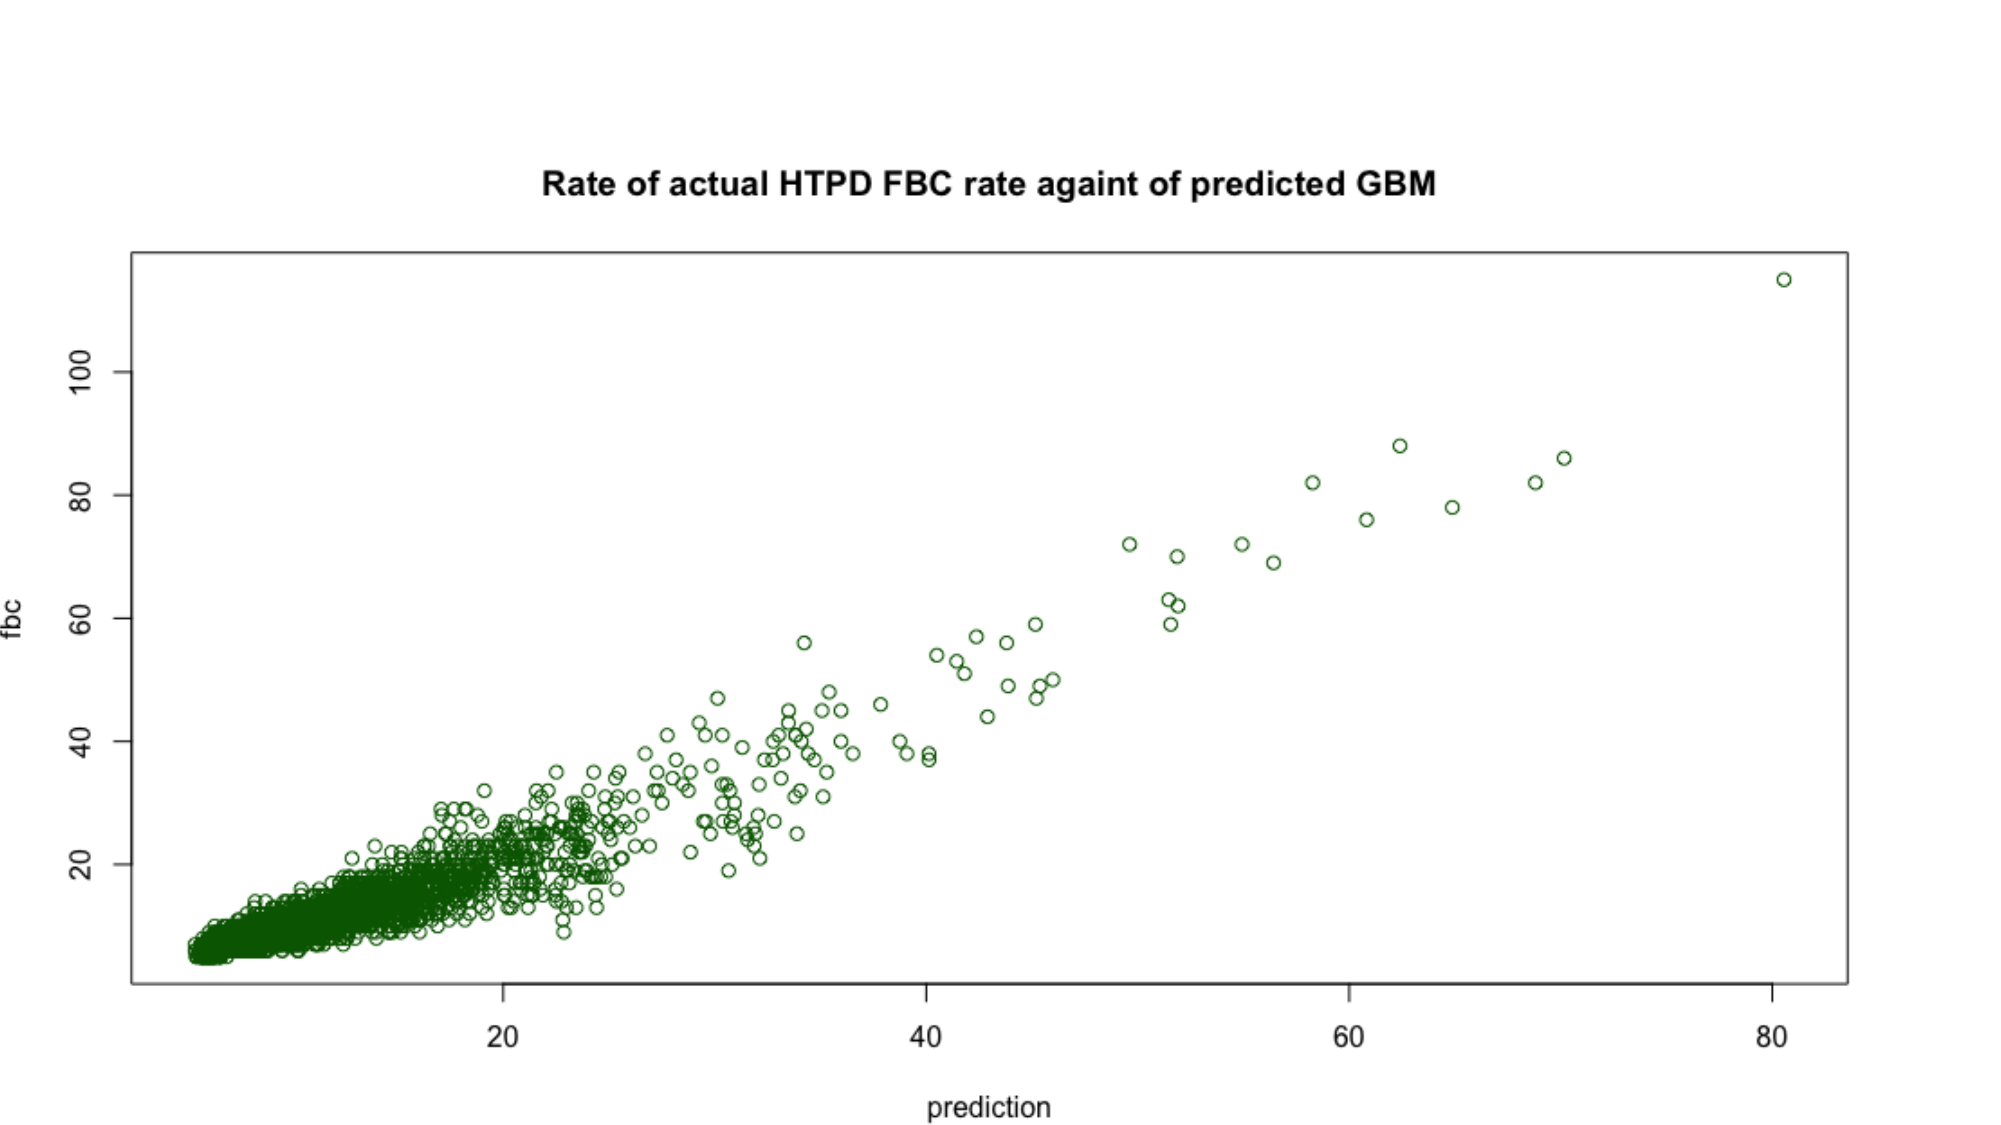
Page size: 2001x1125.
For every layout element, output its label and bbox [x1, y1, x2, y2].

picture [0, 110, 1991, 1125]
